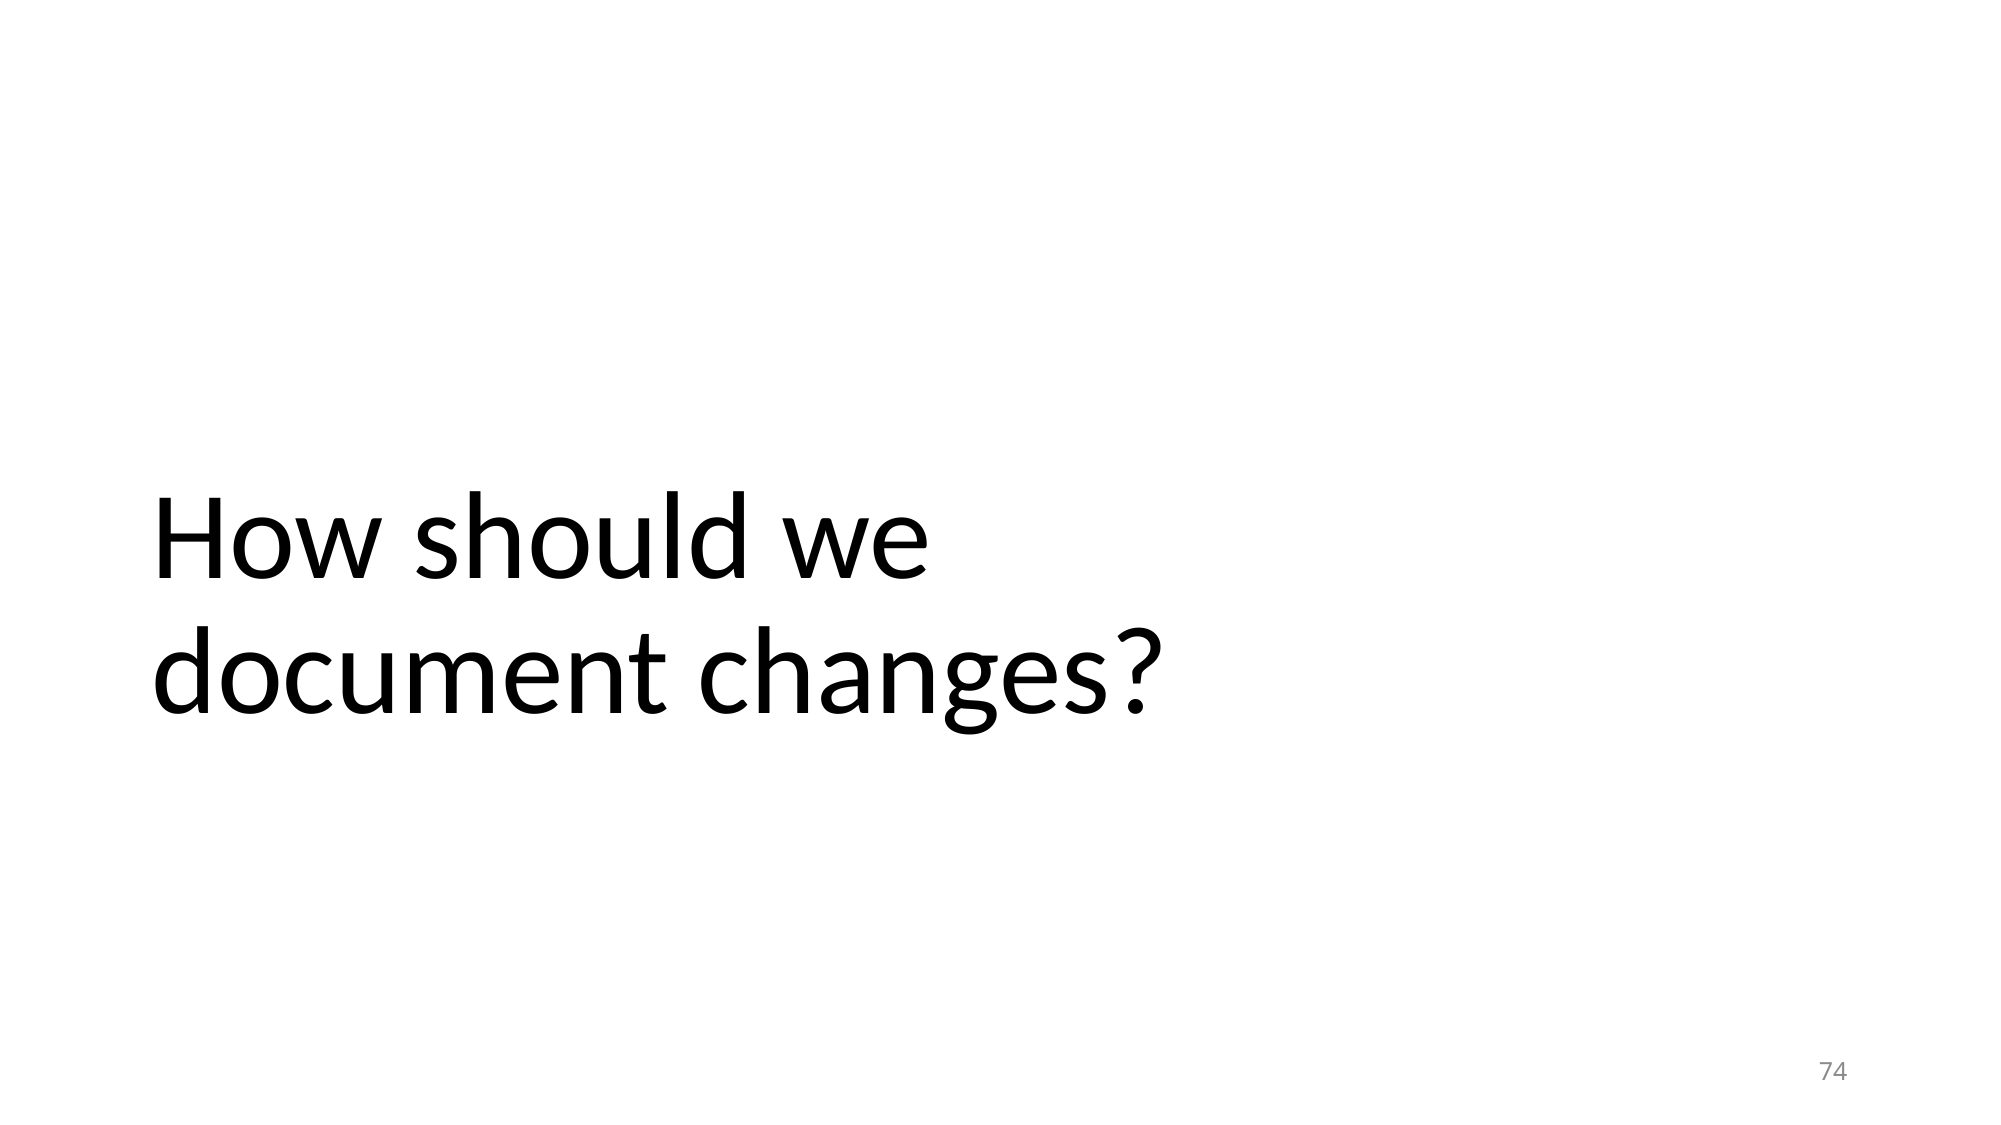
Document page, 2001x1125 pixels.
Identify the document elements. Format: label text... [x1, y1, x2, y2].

title How should we document changes? [136, 280, 1862, 749]
slide_number 74 [1412, 1042, 1863, 1103]
